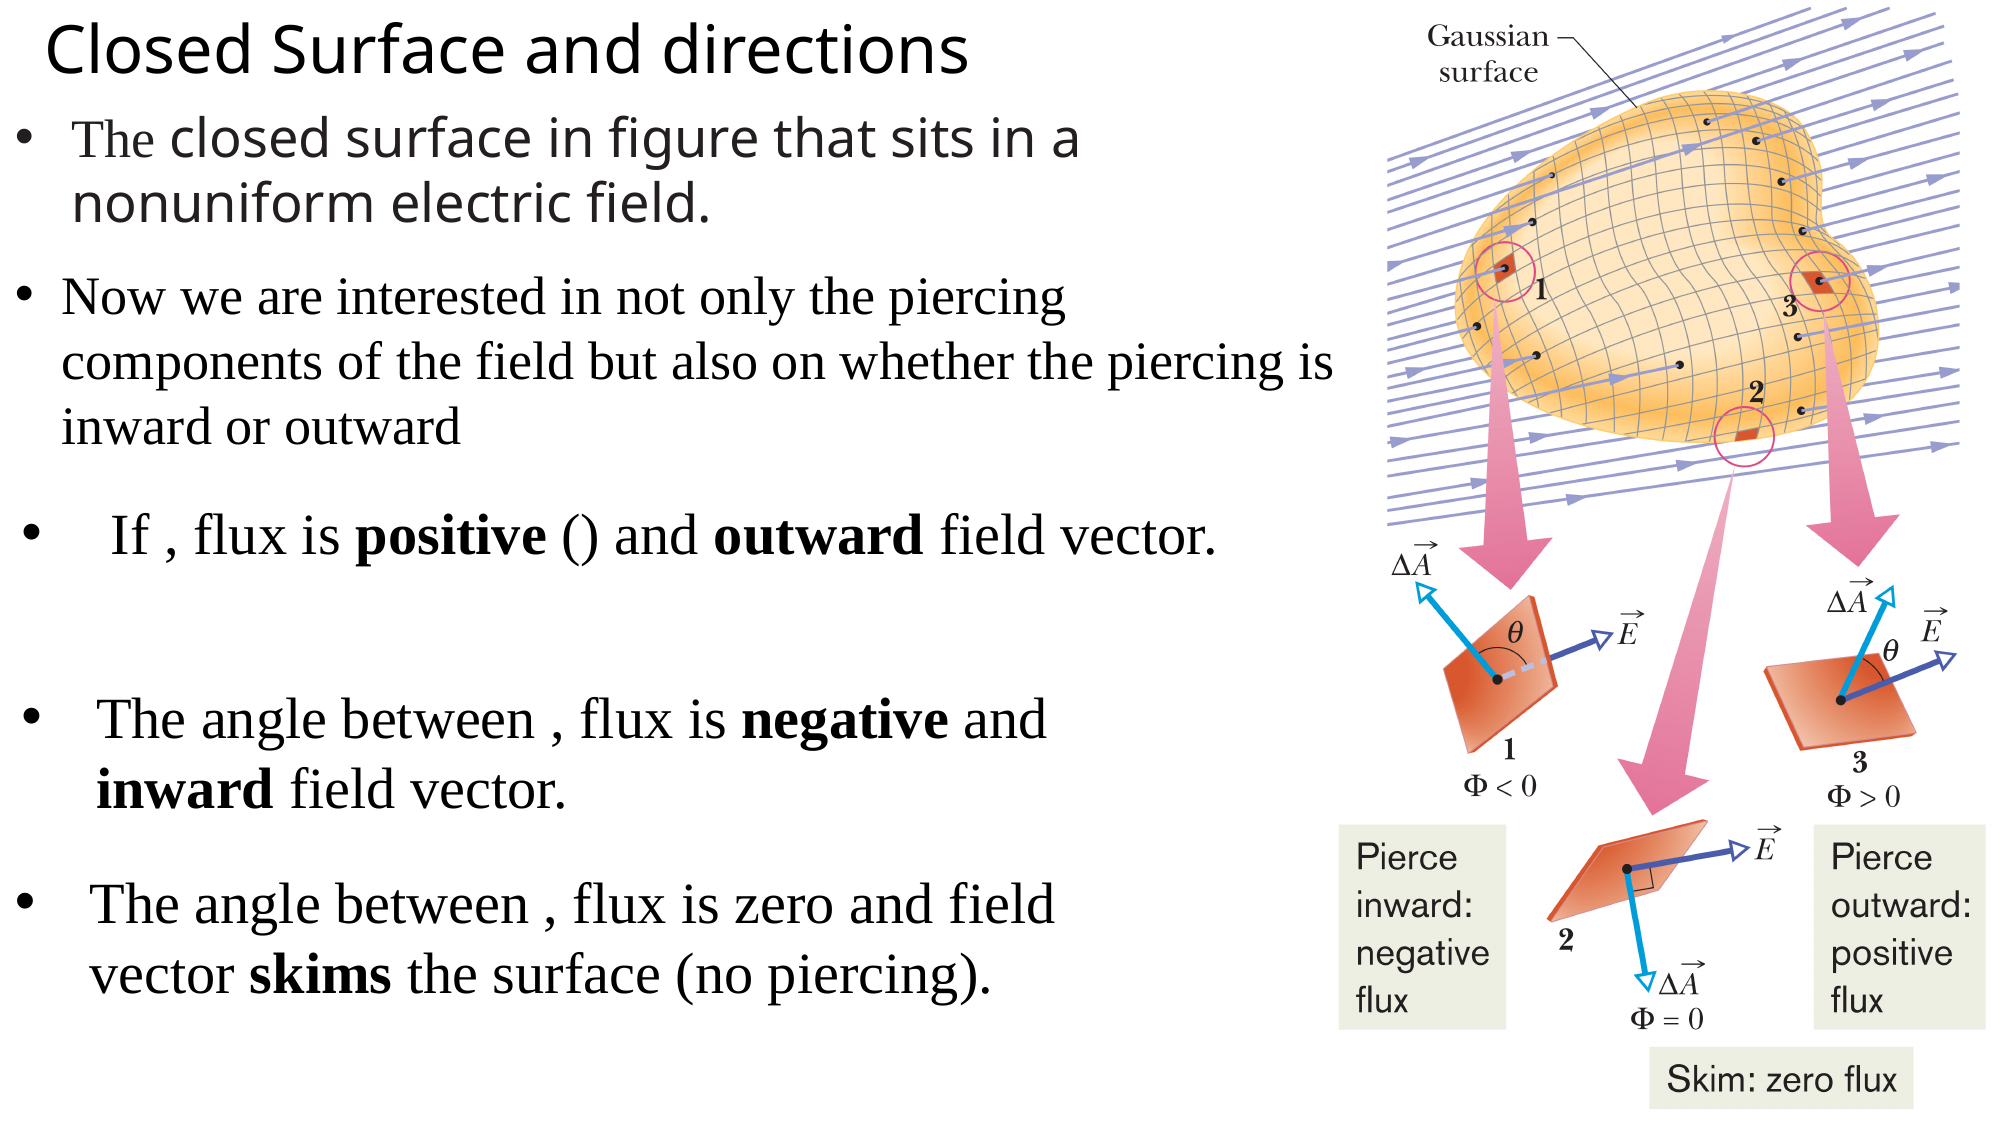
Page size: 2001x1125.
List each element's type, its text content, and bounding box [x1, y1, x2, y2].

text_box The closed surface in figure that sits in a nonuniform electric field. [0, 95, 1305, 241]
picture [1315, 0, 2000, 1125]
text_box Closed Surface and directions [29, 0, 987, 95]
text_box Now we are interested in not only the piercing components of the field but also on whether the piercing is inward or outward [0, 252, 1315, 463]
